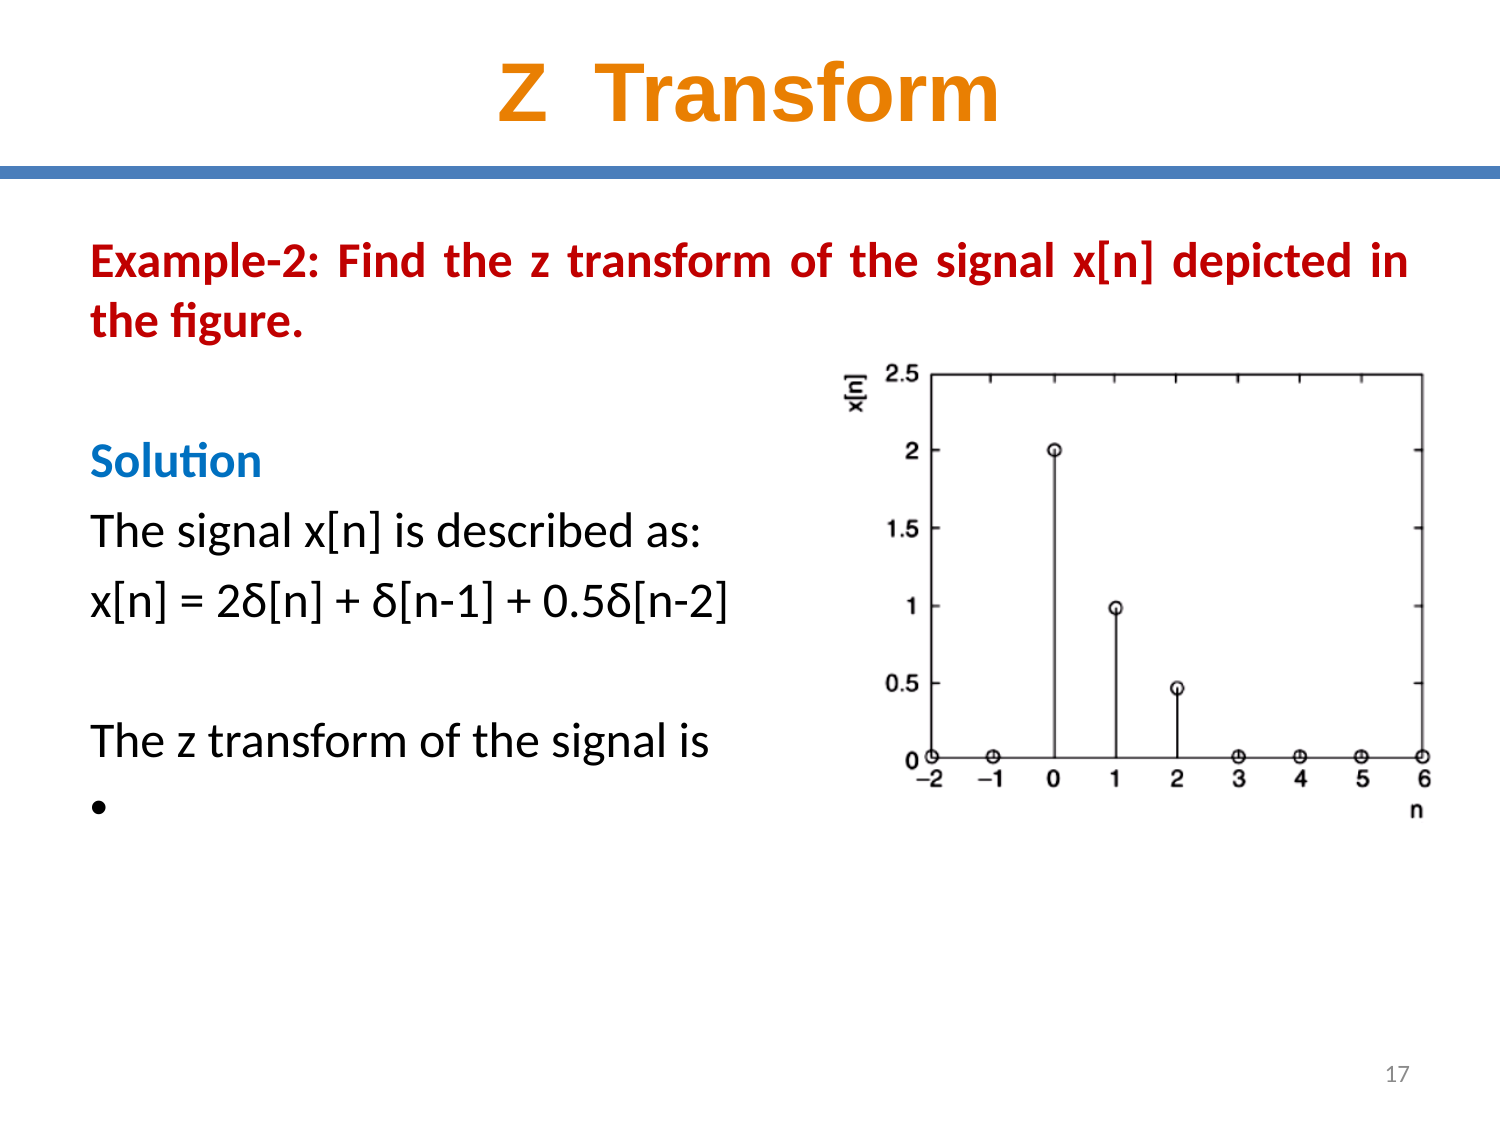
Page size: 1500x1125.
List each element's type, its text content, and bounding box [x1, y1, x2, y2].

picture [832, 357, 1435, 823]
title Z Transform [75, 30, 1425, 161]
slide_number 17 [1364, 1042, 1425, 1103]
